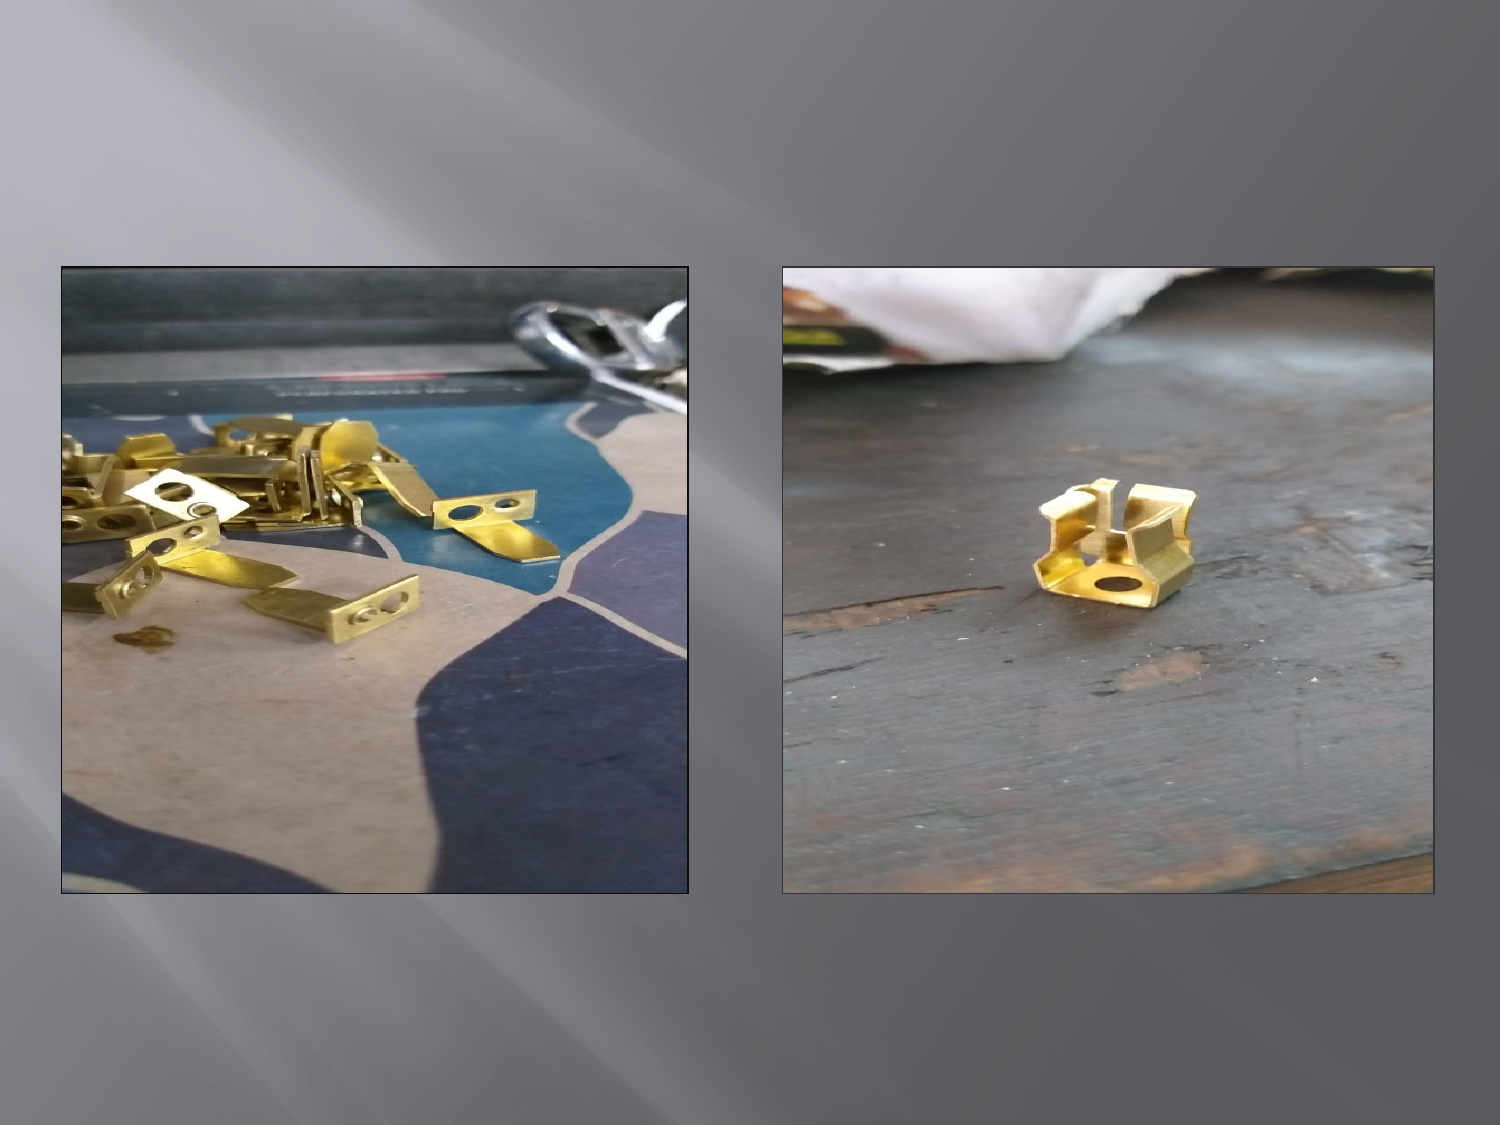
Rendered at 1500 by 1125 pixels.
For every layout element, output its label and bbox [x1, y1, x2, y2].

picture [62, 267, 688, 894]
picture [783, 267, 1434, 894]
